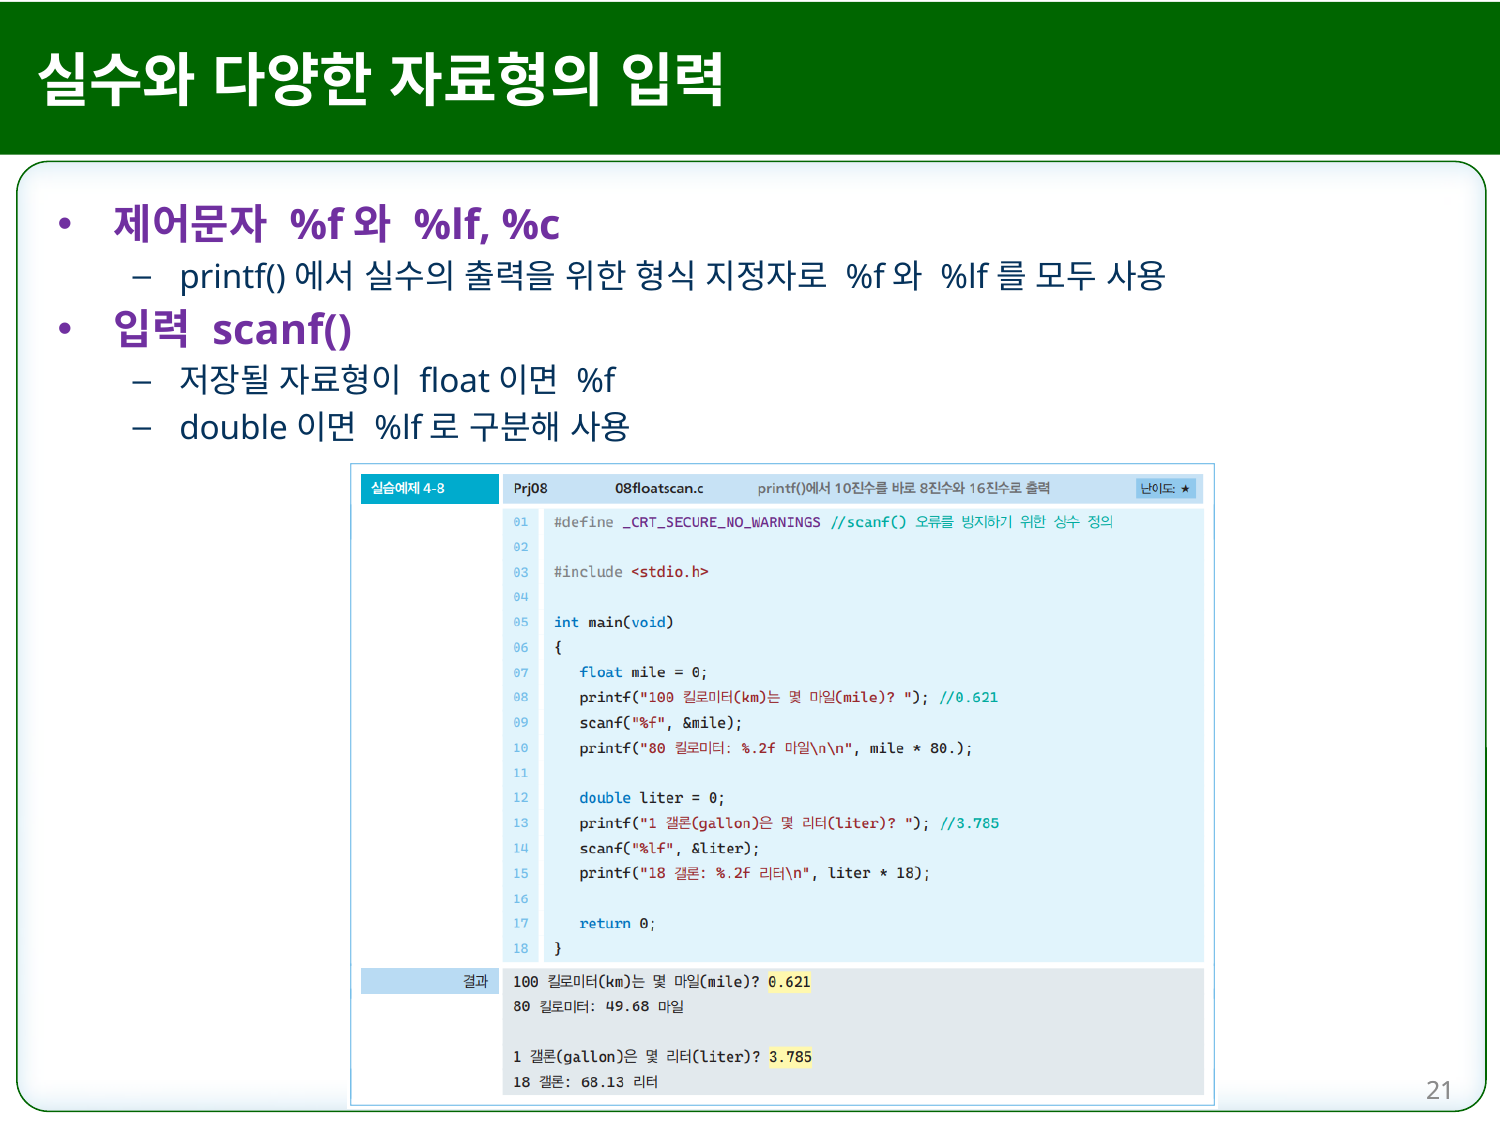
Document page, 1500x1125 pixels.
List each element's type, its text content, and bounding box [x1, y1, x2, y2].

list 제어문자 %f와 %lf, %c printf()에서 실수의 출력을 위한 형식 지정자로 %f와 %lf를 모두 사용 입력 scanf() 저장될 자료형이 float이면 %f double이면 %lf로 구분해 사용 [42, 190, 1454, 1065]
title 실수와 다양한 자료형의 입력 [21, 40, 1476, 115]
picture [347, 459, 1218, 1110]
slide_number 21 [1223, 1071, 1470, 1112]
